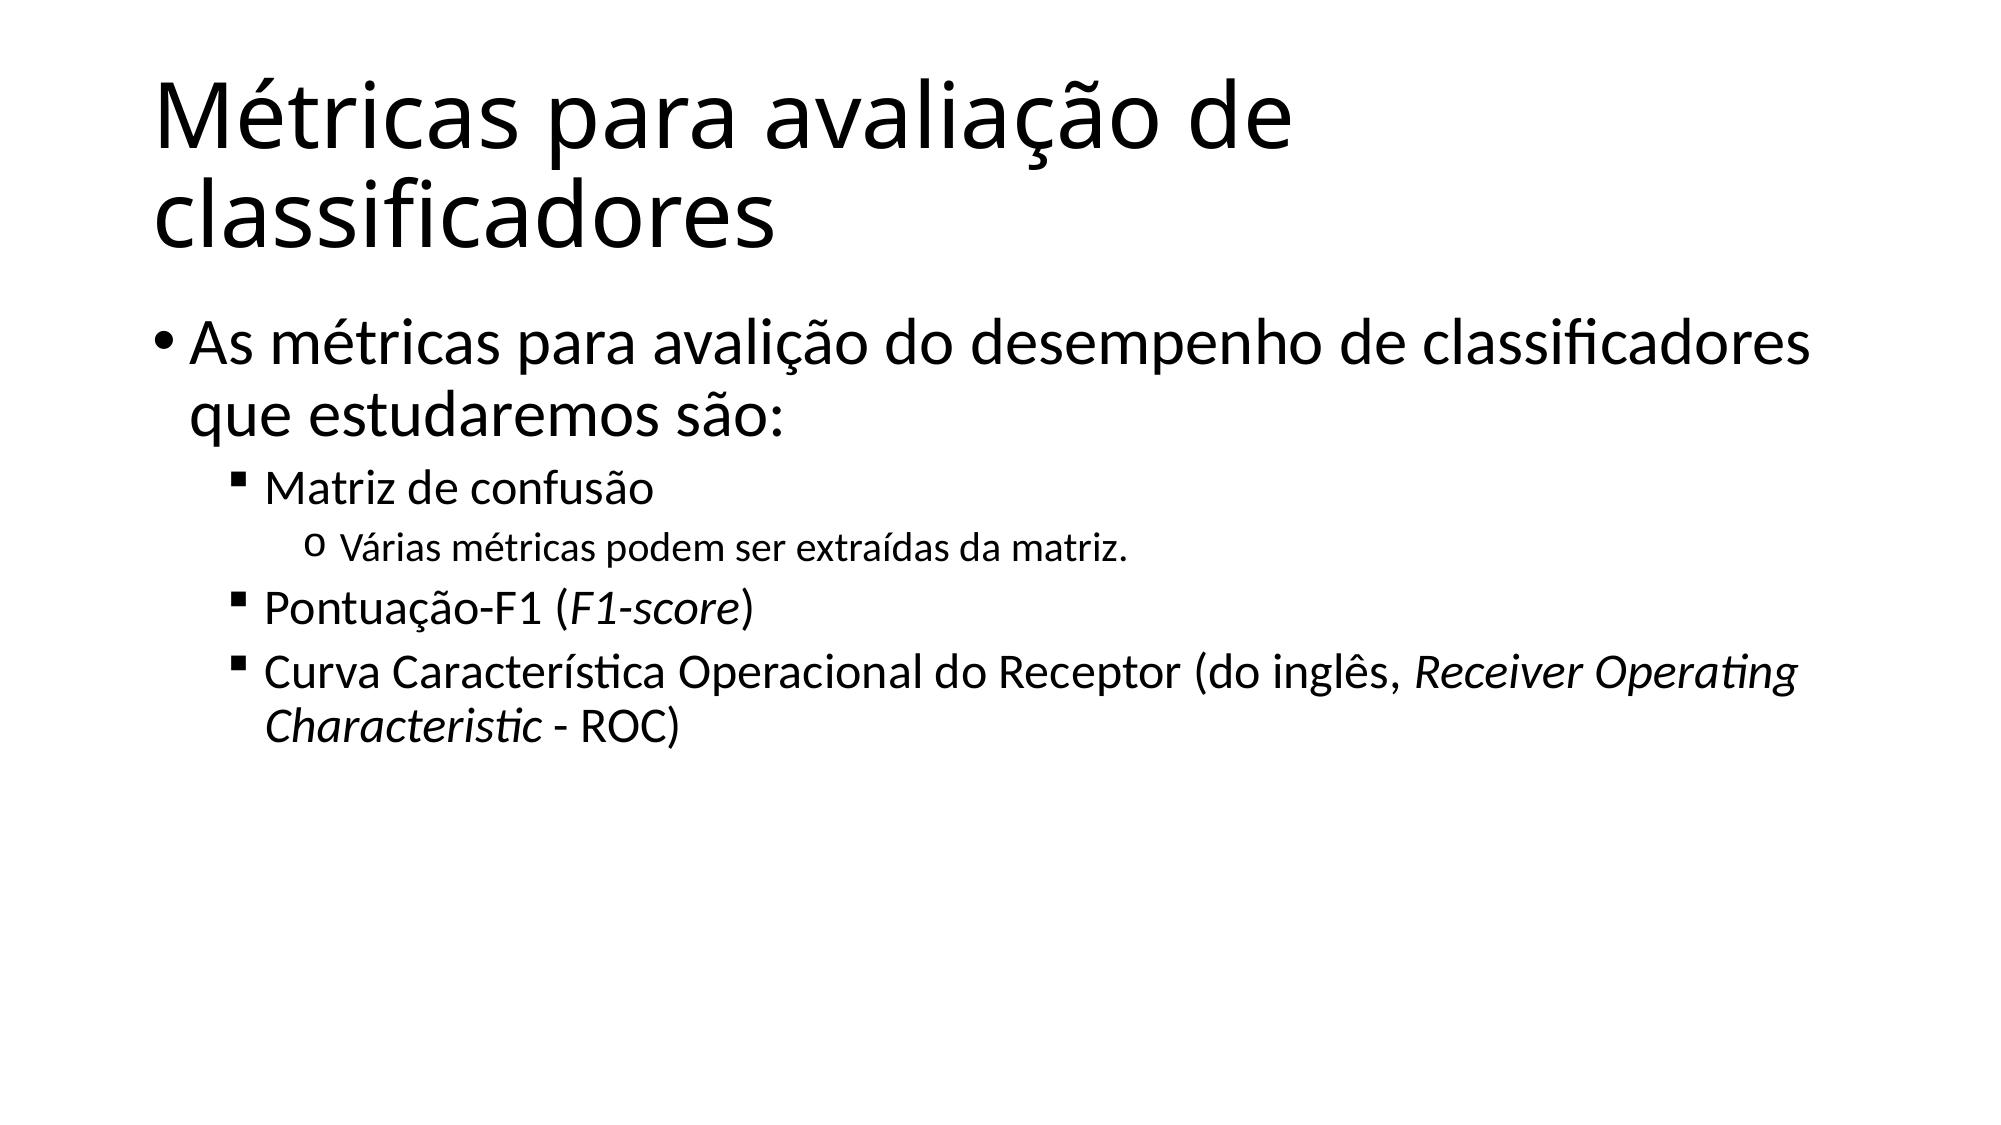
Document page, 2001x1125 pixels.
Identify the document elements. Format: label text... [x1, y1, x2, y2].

list As métricas para avalição do desempenho de classificadores que estudaremos são: Matriz de confusão Várias métricas podem ser extraídas da matriz. Pontuação-F1 (F1-score) Curva Característica Operacional do Receptor (do inglês, Receiver Operating Characteristic - ROC) [137, 299, 1945, 1125]
title Métricas para avaliação de classificadores [137, 59, 1863, 278]
